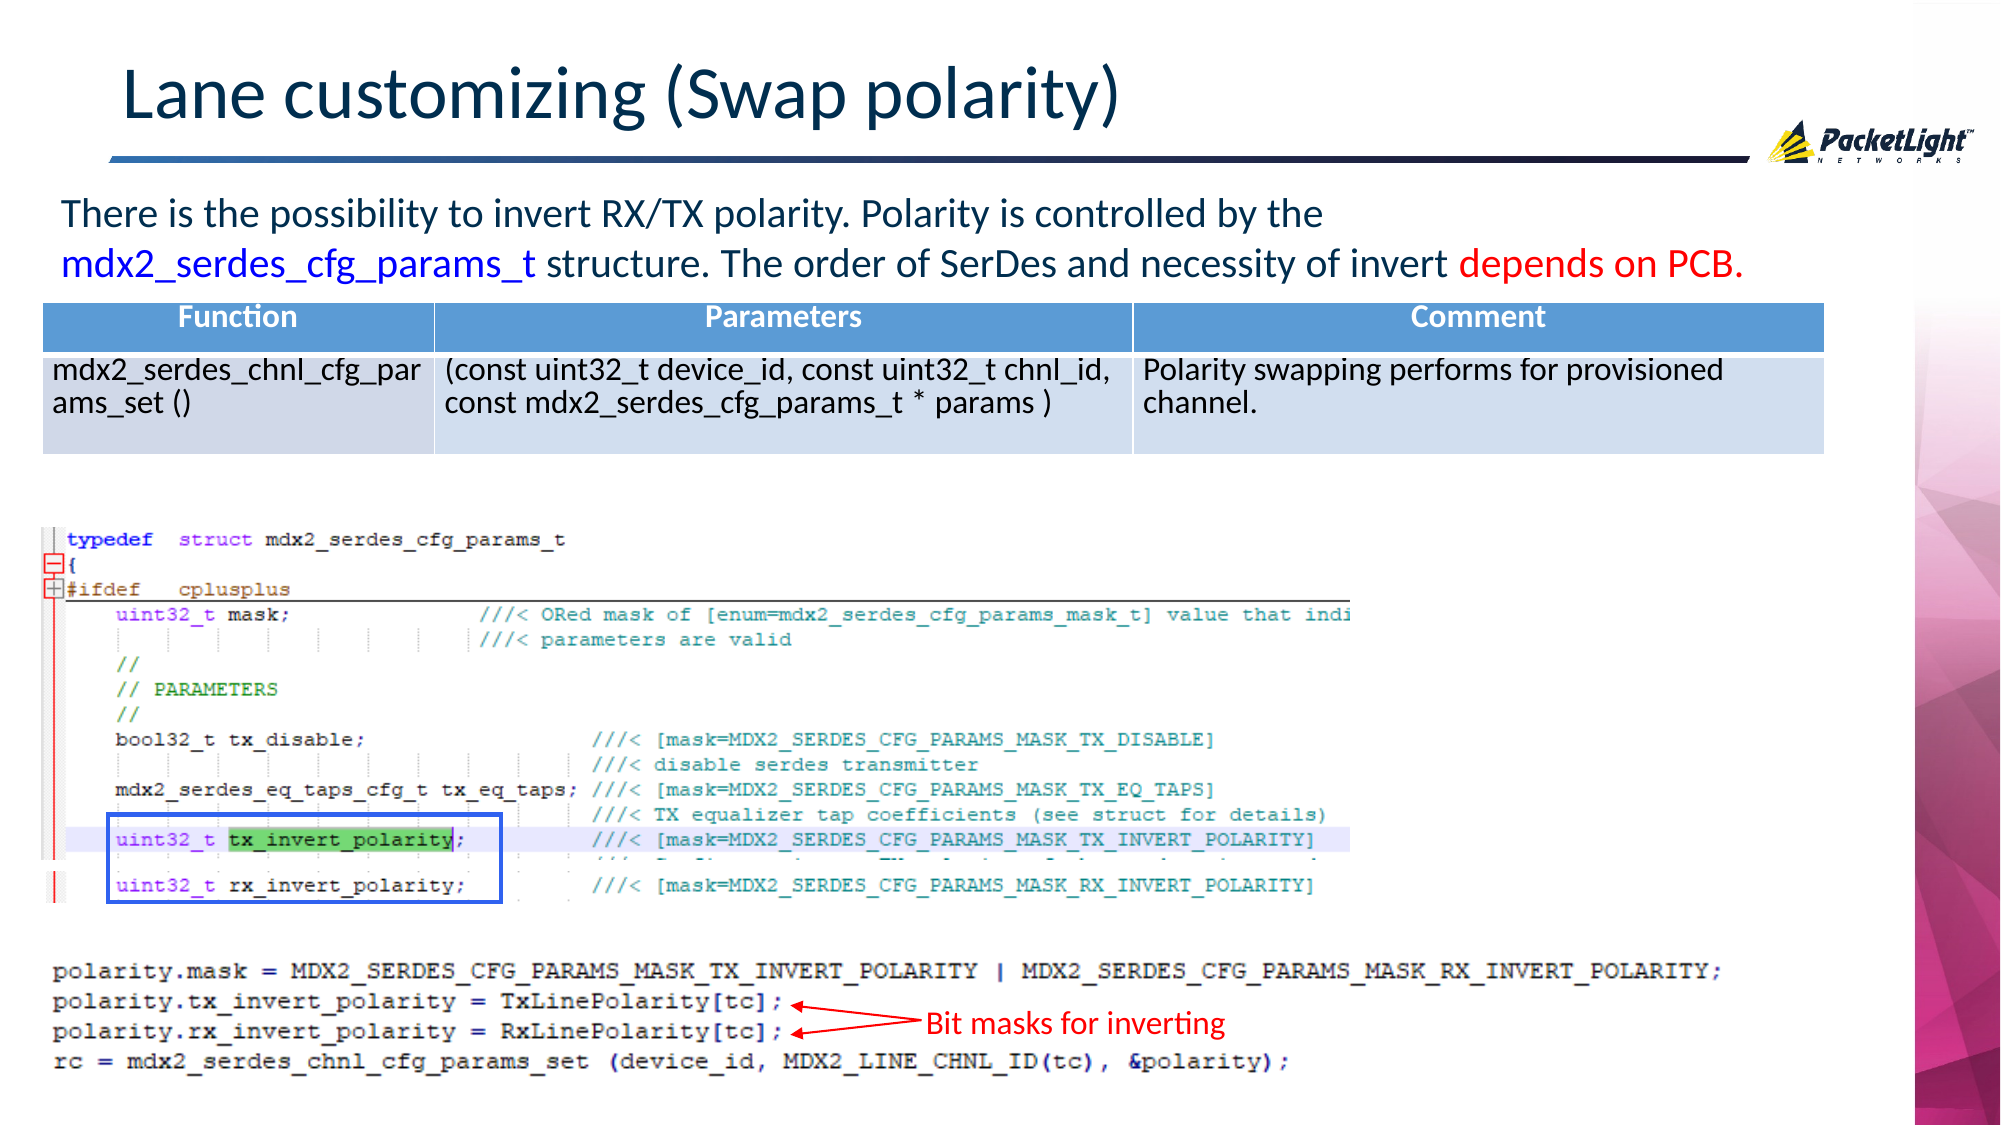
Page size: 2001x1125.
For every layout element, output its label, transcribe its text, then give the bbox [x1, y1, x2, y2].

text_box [790, 1020, 922, 1035]
table_header Comment [1134, 303, 1824, 352]
text_box There is the possibility to invert RX/TX polarity. Polarity is controlled by the mdx2_serdes_cfg_params_t structure. The order of SerDes and necessity of invert depends on PCB. [46, 177, 1812, 301]
table_header Parameters [435, 303, 1132, 352]
picture [46, 871, 1331, 903]
picture [1762, 0, 2001, 1125]
picture [46, 958, 1750, 1082]
text_box [107, 860, 502, 871]
table_cell mdx2_serdes_chnl_cfg_params_set () [43, 358, 434, 454]
table_header Function [43, 303, 434, 352]
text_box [790, 1005, 922, 1020]
table_cell (const uint32_t device_id, const uint32_t chnl_id, const mdx2_serdes_cfg_params_t * params ) [435, 358, 1132, 454]
table_cell Polarity swapping performs for provisioned channel. [1134, 358, 1824, 454]
picture [41, 526, 1350, 860]
title Lane customizing (Swap polarity) [108, 14, 1750, 163]
